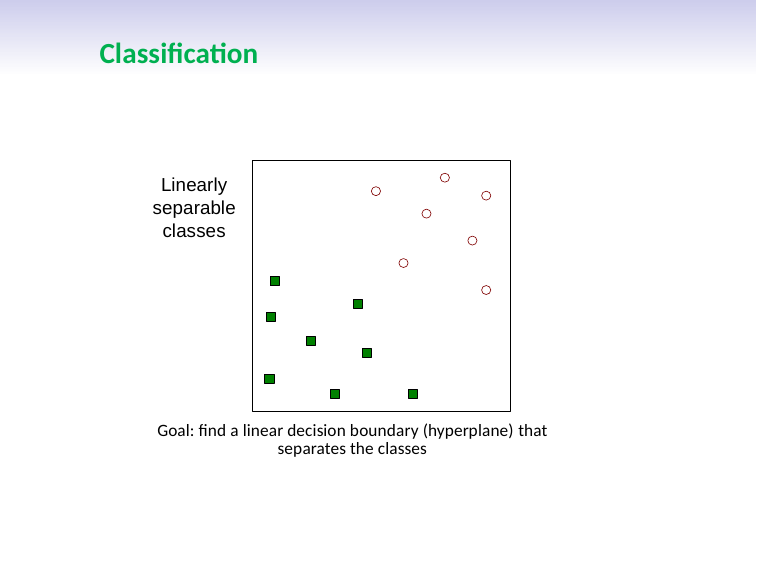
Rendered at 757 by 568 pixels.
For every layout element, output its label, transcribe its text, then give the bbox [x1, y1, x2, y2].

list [231, 145, 535, 431]
picture [0, 0, 756, 74]
title Classification [99, 34, 657, 70]
text_box Linearly separable classes [137, 165, 226, 271]
list Goal: find a linear decision boundary (hyperplane) that separates the classes [137, 420, 568, 459]
